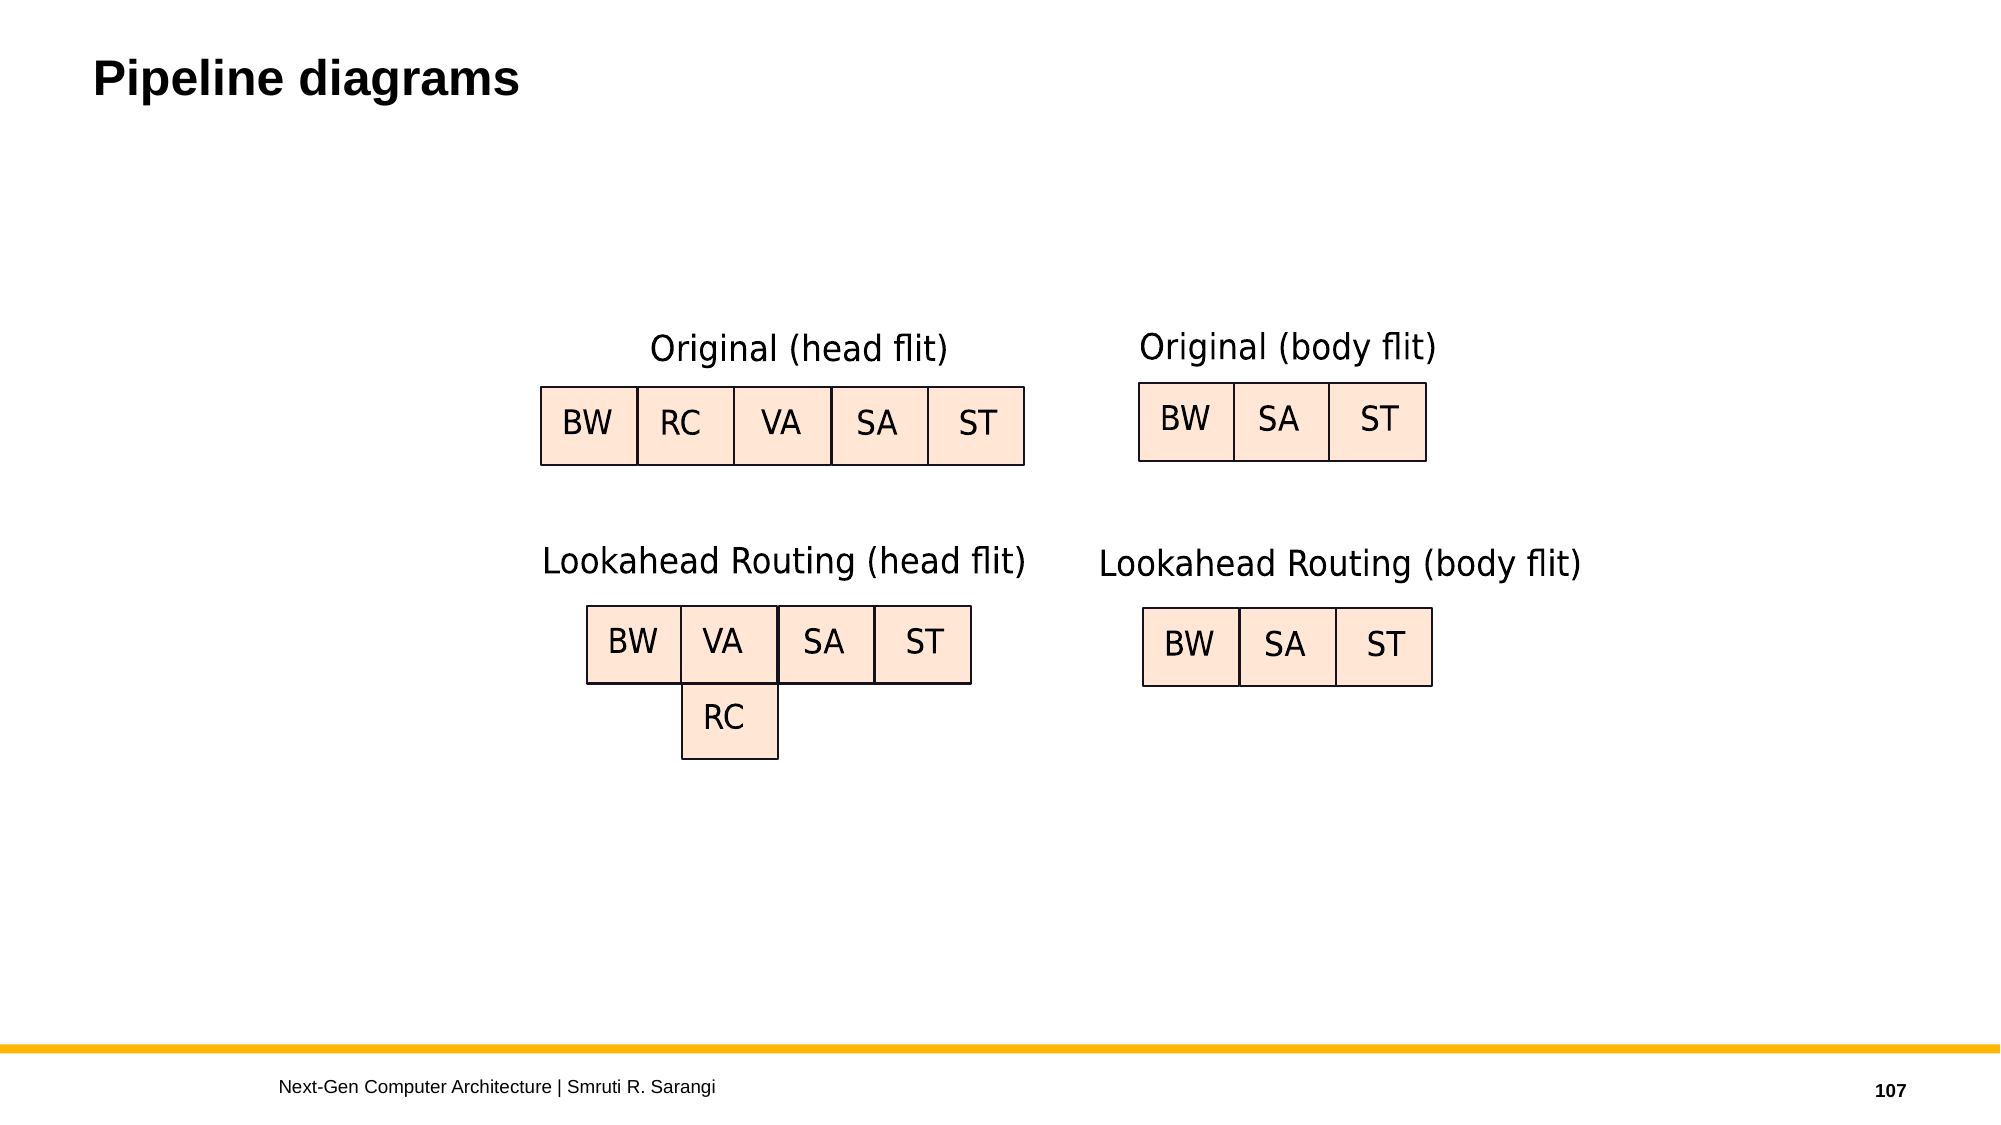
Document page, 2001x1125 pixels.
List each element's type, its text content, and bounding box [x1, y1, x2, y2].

title Pipeline diagrams [78, 45, 1578, 180]
slide_number 107 [1711, 1071, 1922, 1109]
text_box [539, 332, 1584, 762]
footer Next-Gen Computer Architecture | Smruti R. Sarangi [263, 1067, 1464, 1105]
